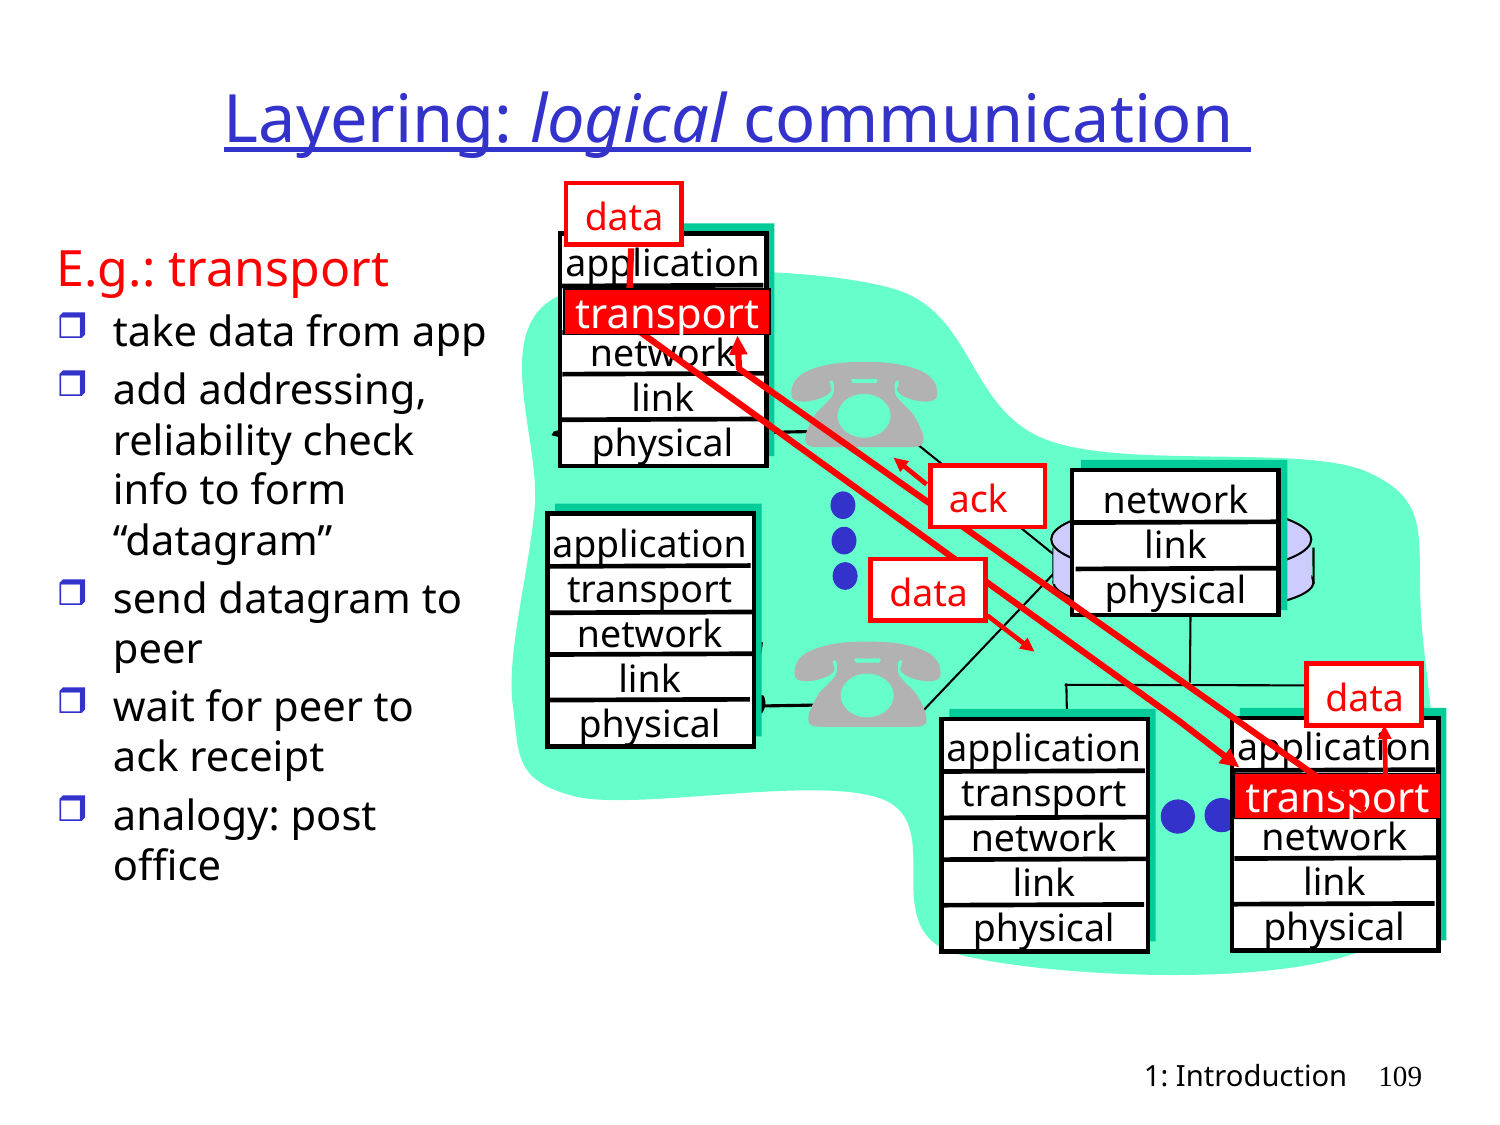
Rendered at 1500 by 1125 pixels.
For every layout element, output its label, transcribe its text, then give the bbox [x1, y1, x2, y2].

slide_number 109 [1362, 1049, 1438, 1125]
text_box [1015, 965, 1309, 976]
footer 1: Introduction [887, 1049, 1362, 1125]
text_box [511, 314, 536, 780]
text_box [929, 465, 1046, 529]
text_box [870, 558, 986, 623]
title Layering: logical communication [50, 21, 1425, 210]
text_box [565, 182, 682, 246]
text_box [541, 223, 1447, 958]
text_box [1306, 663, 1422, 727]
list E.g.: transport take data from app add addressing, reliability check info to form “datagram” send datagram to peer wait for peer to ack receipt analogy: post office [41, 229, 504, 992]
